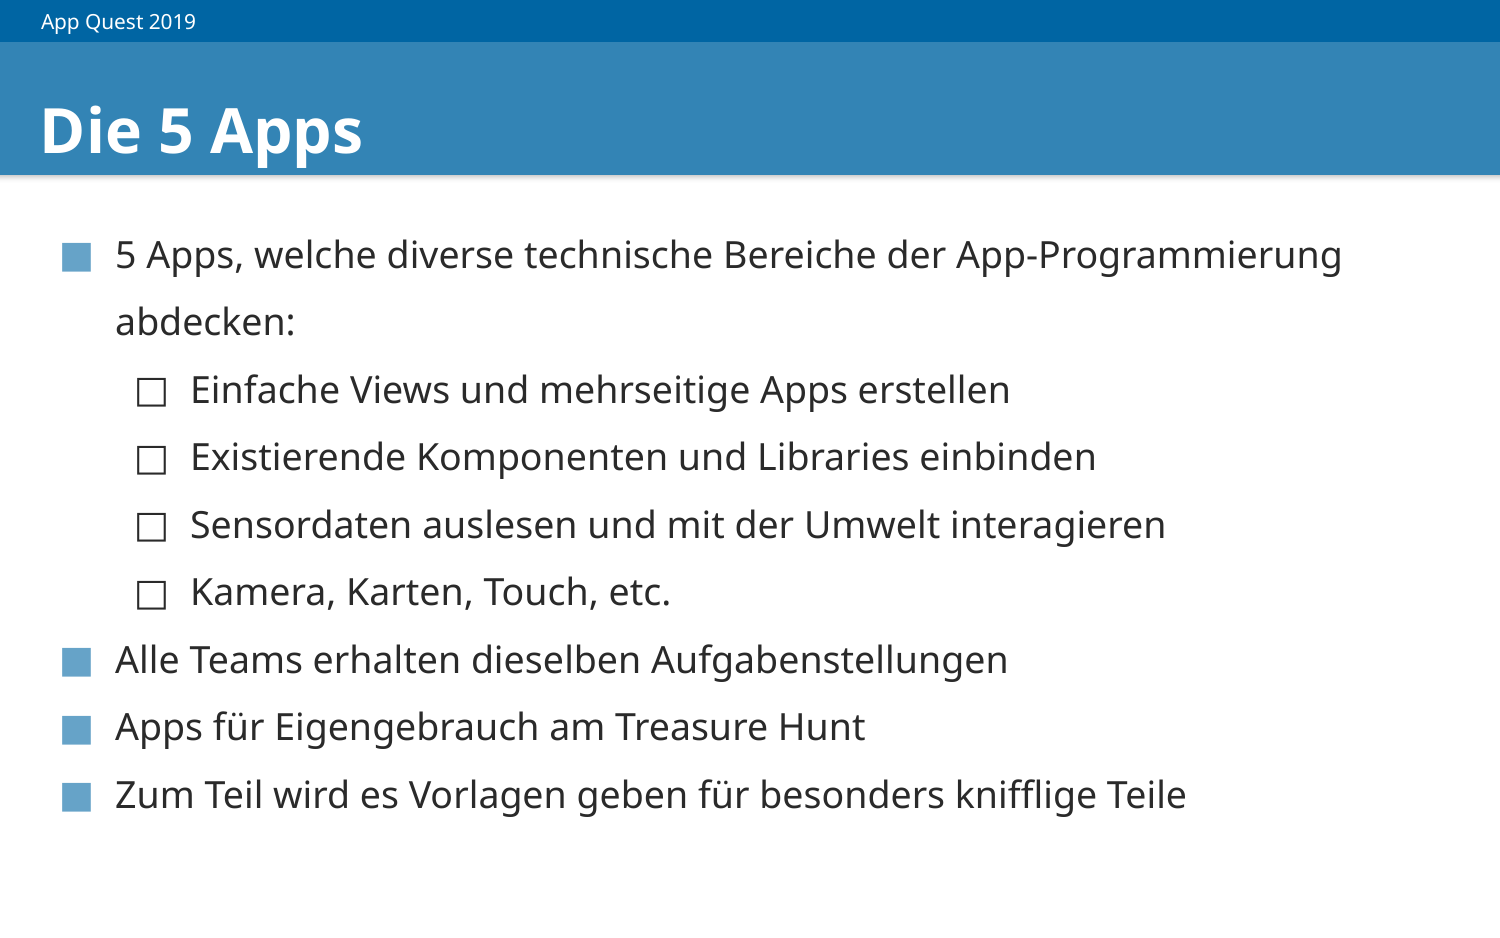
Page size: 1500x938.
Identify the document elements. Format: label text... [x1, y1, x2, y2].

picture [0, 0, 1500, 938]
title Die 5 Apps [24, 42, 1491, 169]
list 5 Apps, welche diverse technische Bereiche der App-Programmierung abdecken: Einfache Views und mehrseitige Apps erstellen Existierende Komponenten und Libraries einbinden Sensordaten auslesen und mit der Umwelt interagieren Kamera, Karten, Touch, etc. Alle Teams erhalten dieselben Aufgabenstellungen Apps für Eigengebrauch am Treasure Hunt Zum Teil wird es Vorlagen geben für besonders knifflige Teile [25, 193, 1491, 759]
